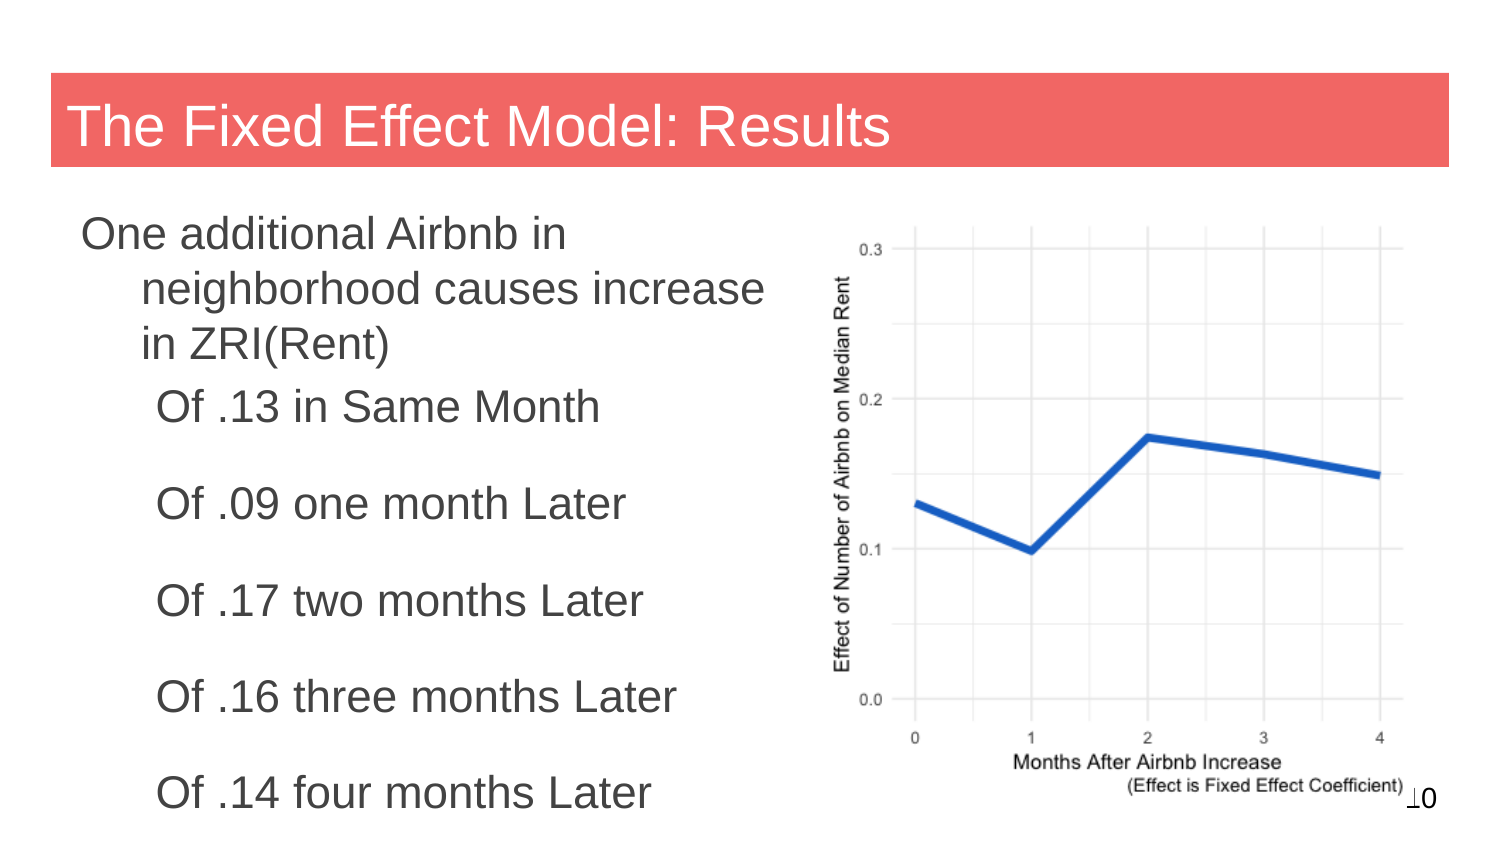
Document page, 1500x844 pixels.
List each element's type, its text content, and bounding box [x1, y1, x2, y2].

picture [823, 216, 1414, 807]
title The Fixed Effect Model: Results [51, 72, 1449, 167]
slide_number ‹#› [1389, 764, 1480, 830]
list One additional Airbnb in neighborhood causes increase in ZRI(Rent) Of .13 in Same Month Of .09 one month Later Of .17 two months Later Of .16 three months Later Of .14 four months Later *Every coefficient is statistically significant [51, 189, 825, 525]
